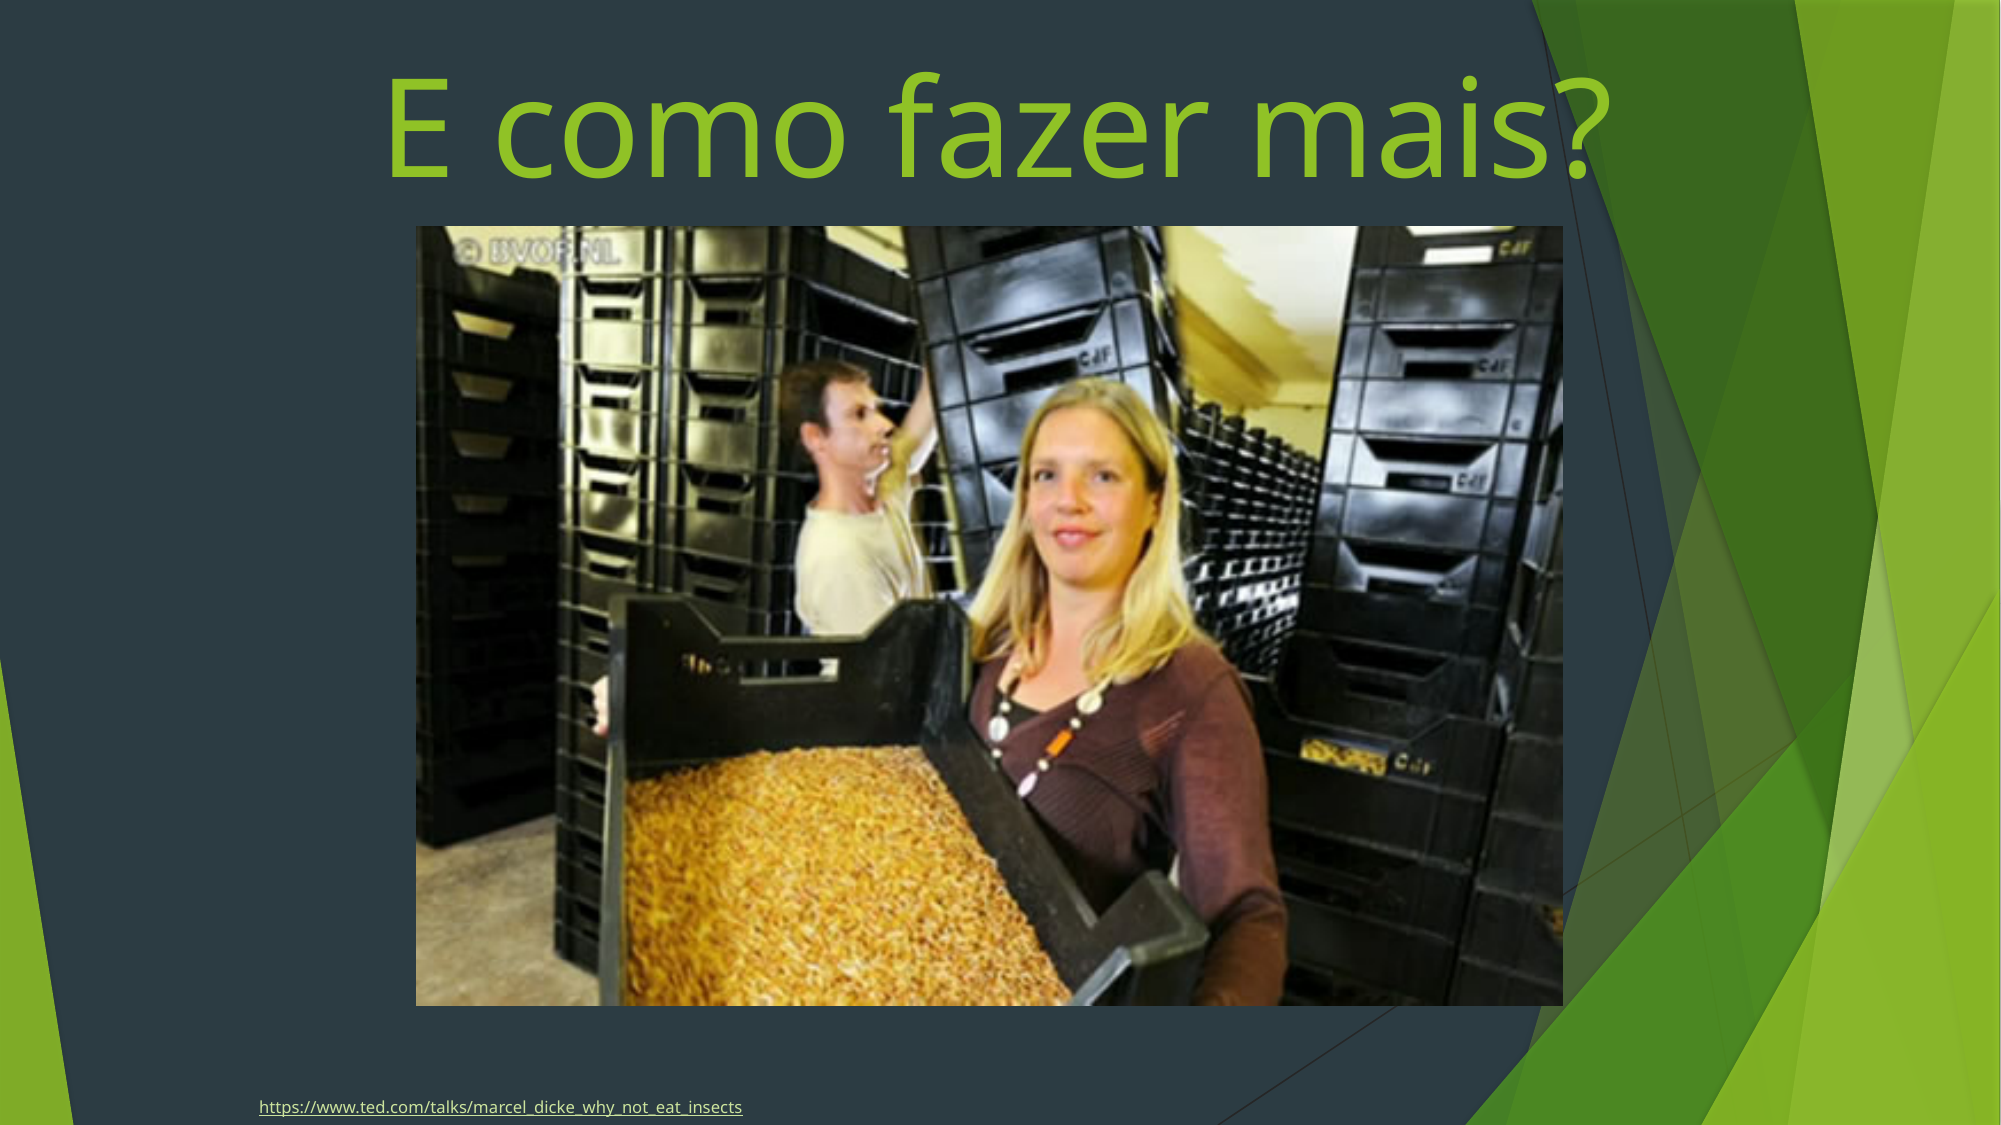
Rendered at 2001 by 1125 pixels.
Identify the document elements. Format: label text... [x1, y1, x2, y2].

picture [415, 225, 1564, 1007]
text_box https://www.ted.com/talks/marcel_dicke_why_not_eat_insects [244, 1069, 1709, 1125]
text_box E como fazer mais? [293, 32, 1700, 220]
